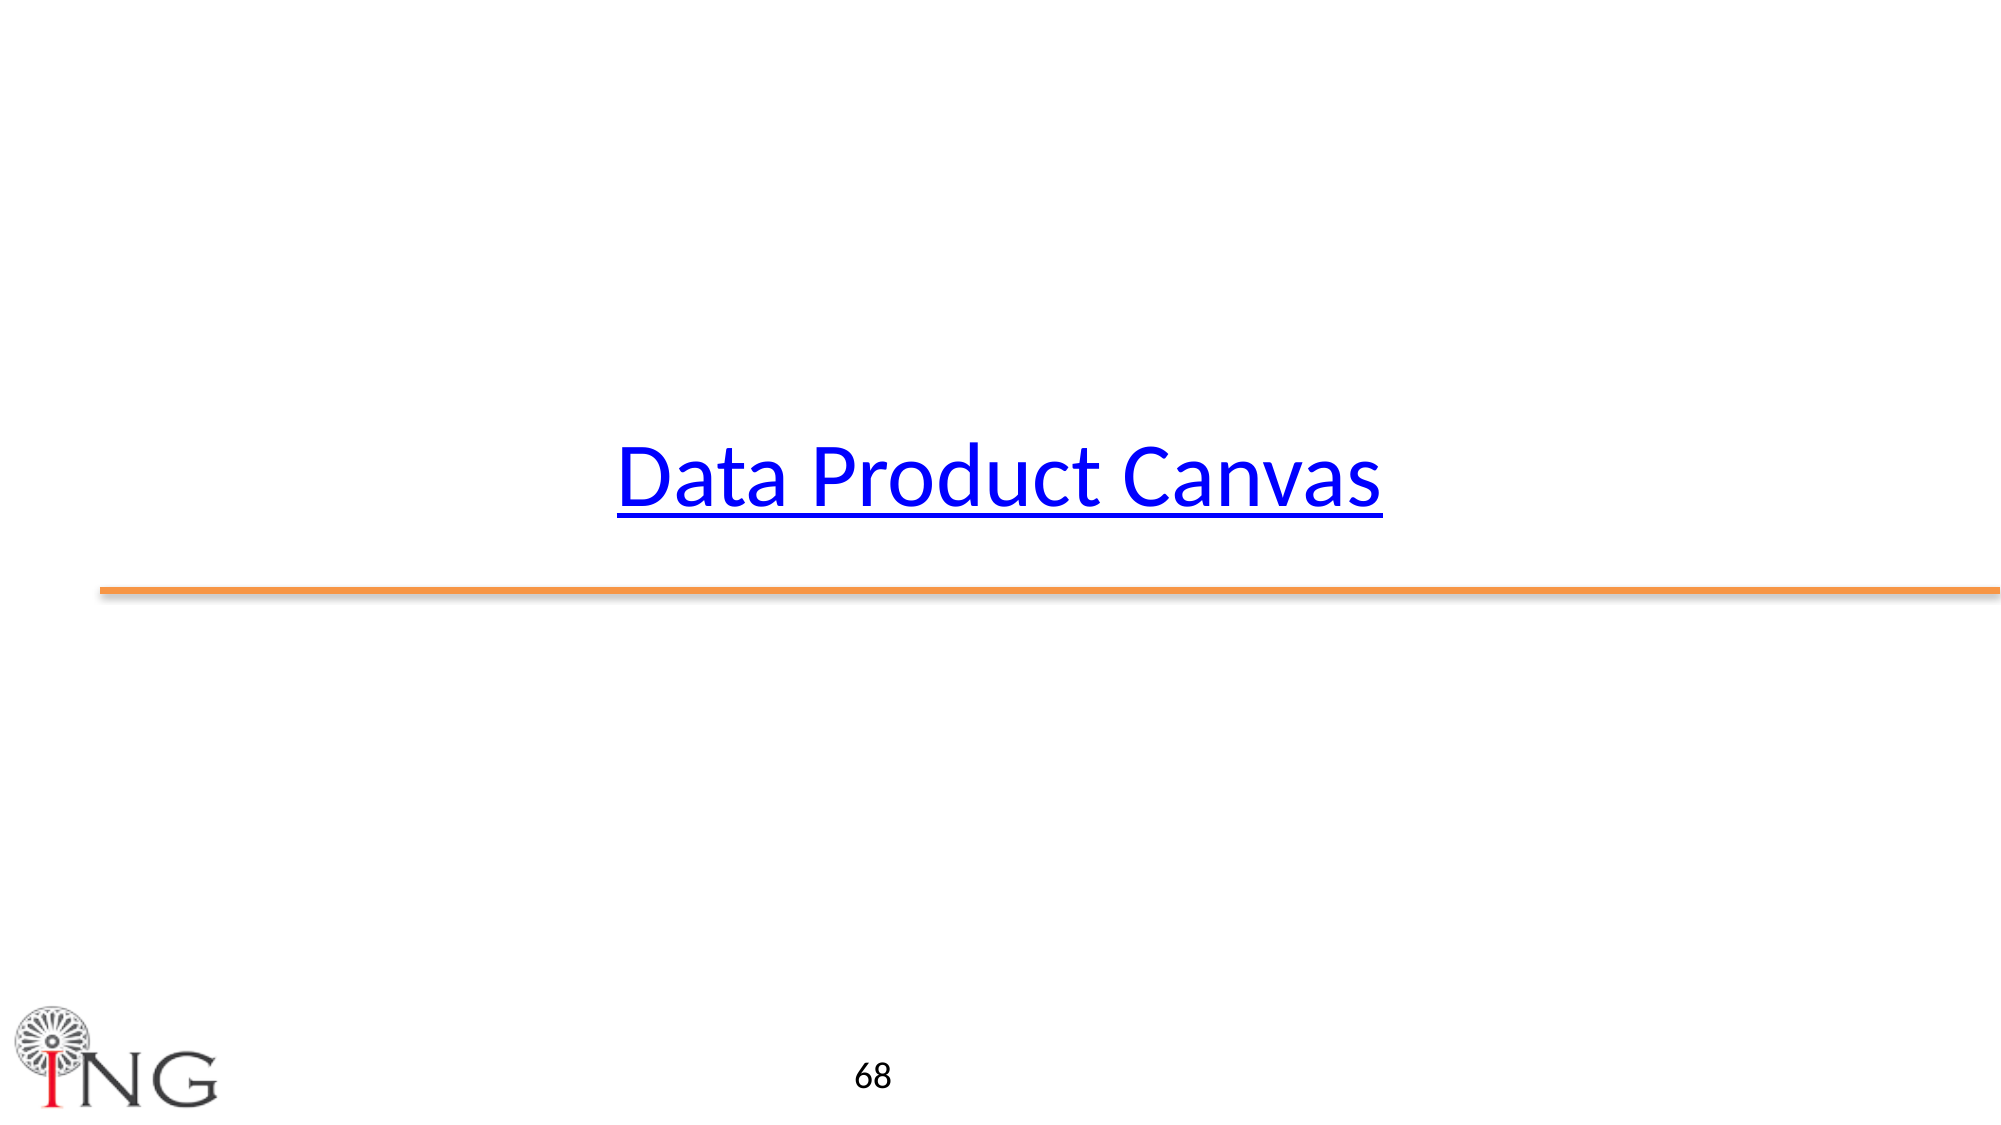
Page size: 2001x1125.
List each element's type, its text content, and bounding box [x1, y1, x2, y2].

picture [0, 987, 244, 1125]
slide_number ‹#› [839, 1043, 1900, 1104]
title Data Product Canvas [150, 349, 1850, 591]
